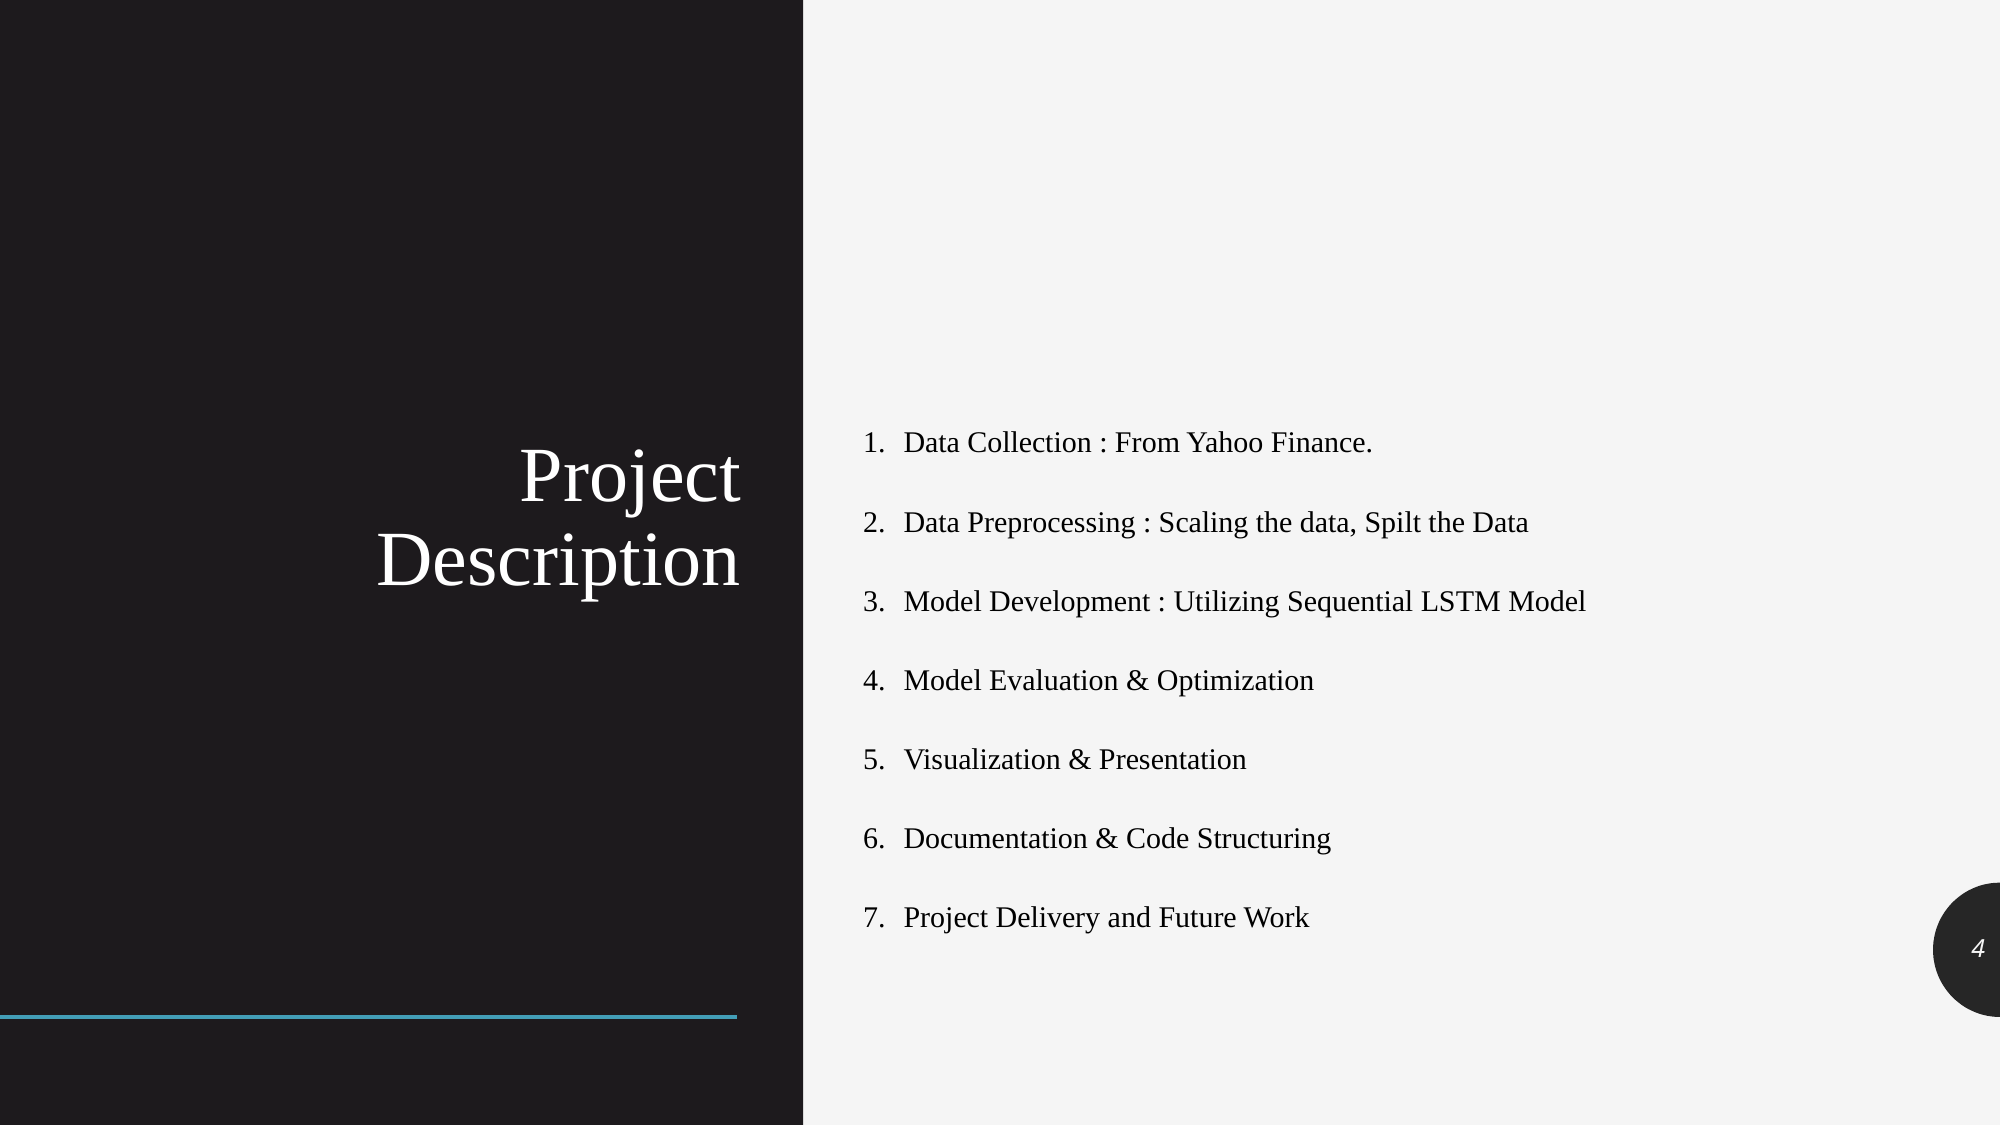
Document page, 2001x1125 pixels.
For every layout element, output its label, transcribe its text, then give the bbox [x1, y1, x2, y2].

text_box Data Collection : From Yahoo Finance. Data Preprocessing : Scaling the data, Spilt the Data Model Development : Utilizing Sequential LSTM Model Model Evaluation & Optimization Visualization & Presentation Documentation & Code Structuring Project Delivery and Future Work [848, 339, 1933, 1040]
title Project Description [127, 339, 757, 704]
slide_number 4 [1933, 919, 2000, 980]
